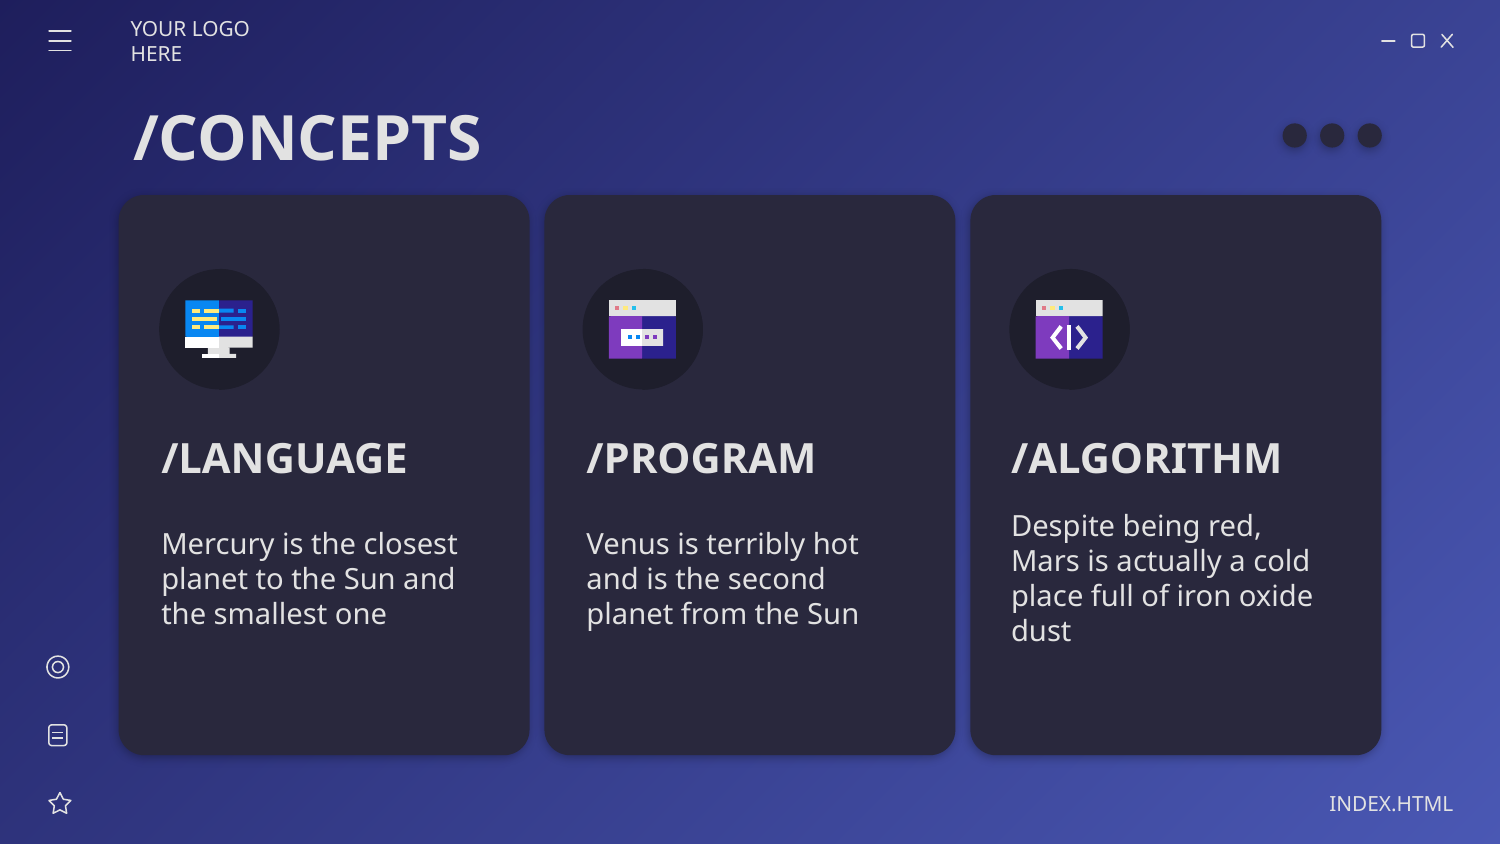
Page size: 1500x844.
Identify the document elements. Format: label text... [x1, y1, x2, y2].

title /CONCEPTS [118, 88, 863, 183]
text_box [48, 30, 72, 51]
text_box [608, 299, 677, 359]
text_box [1035, 299, 1103, 359]
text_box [1008, 268, 1130, 390]
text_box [185, 300, 253, 359]
subtitle Mercury is the closest planet to the Sun and the smallest one [146, 495, 504, 660]
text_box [158, 268, 280, 390]
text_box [46, 655, 72, 814]
subtitle YOUR LOGO HERE [130, 18, 306, 64]
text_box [581, 268, 704, 390]
title /LANGUAGE [146, 418, 504, 495]
title /PROGRAM [571, 418, 929, 495]
title /ALGORITHM [995, 418, 1353, 495]
text_box [46, 27, 74, 32]
subtitle Despite being red, Mars is actually a cold place full of iron oxide dust [995, 495, 1353, 660]
subtitle INDEX.HTML [1278, 780, 1453, 826]
subtitle Venus is terribly hot and is the second planet from the Sun [571, 495, 929, 660]
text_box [1282, 123, 1383, 148]
